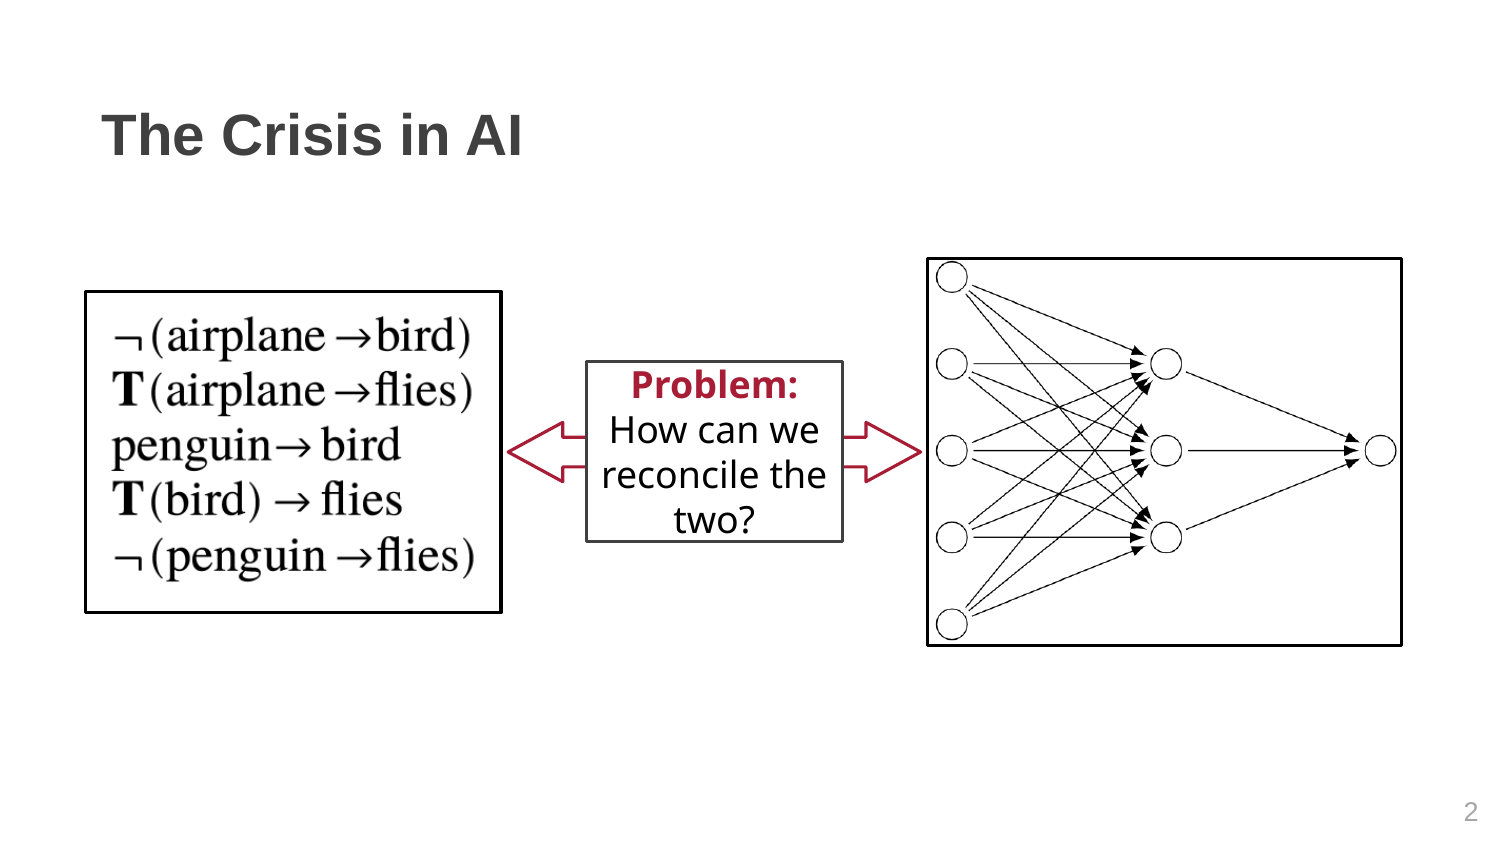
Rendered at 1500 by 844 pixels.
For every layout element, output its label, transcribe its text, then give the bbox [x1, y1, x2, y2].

text_box [843, 422, 921, 482]
text_box Problem: How can we reconcile the two? [586, 361, 843, 542]
picture [86, 292, 500, 612]
title The Crisis in AI [86, 74, 1400, 190]
text_box [508, 422, 586, 482]
slide_number ‹#› [1403, 779, 1494, 844]
picture [929, 259, 1401, 645]
